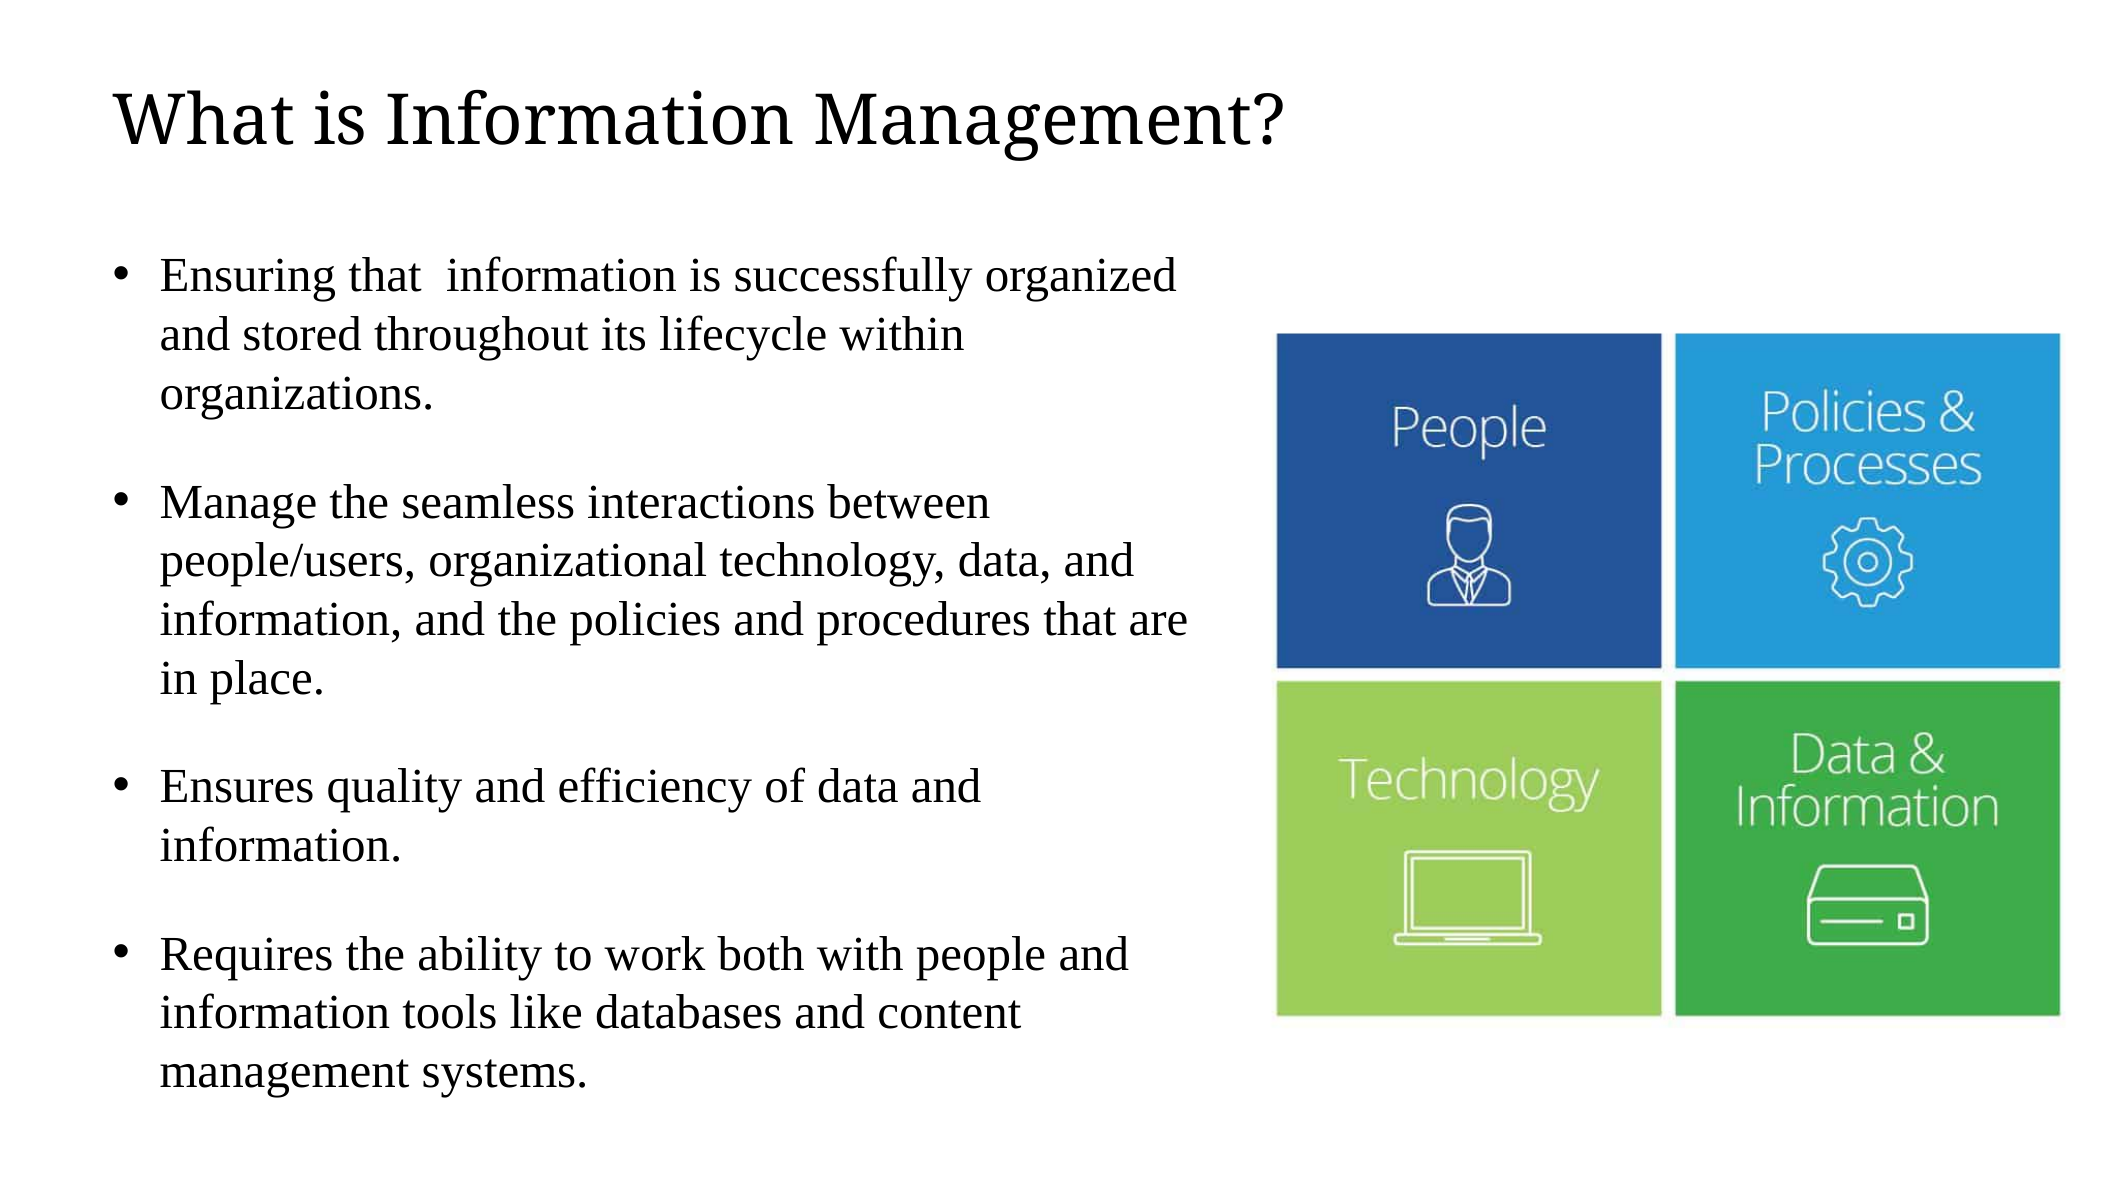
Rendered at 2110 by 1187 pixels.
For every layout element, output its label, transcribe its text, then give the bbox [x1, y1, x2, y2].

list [1255, 317, 2082, 1033]
title What is Information Management? [97, 57, 1858, 186]
text_box Ensuring that information is successfully organized and stored throughout its lifecycle within organizations. Manage the seamless interactions between people/users, organizational technology, data, and information, and the policies and procedures that are in place. Ensures quality and efficiency of data and information. Requires the ability to work both with people and information tools like databases and content management systems. [97, 235, 1220, 1105]
